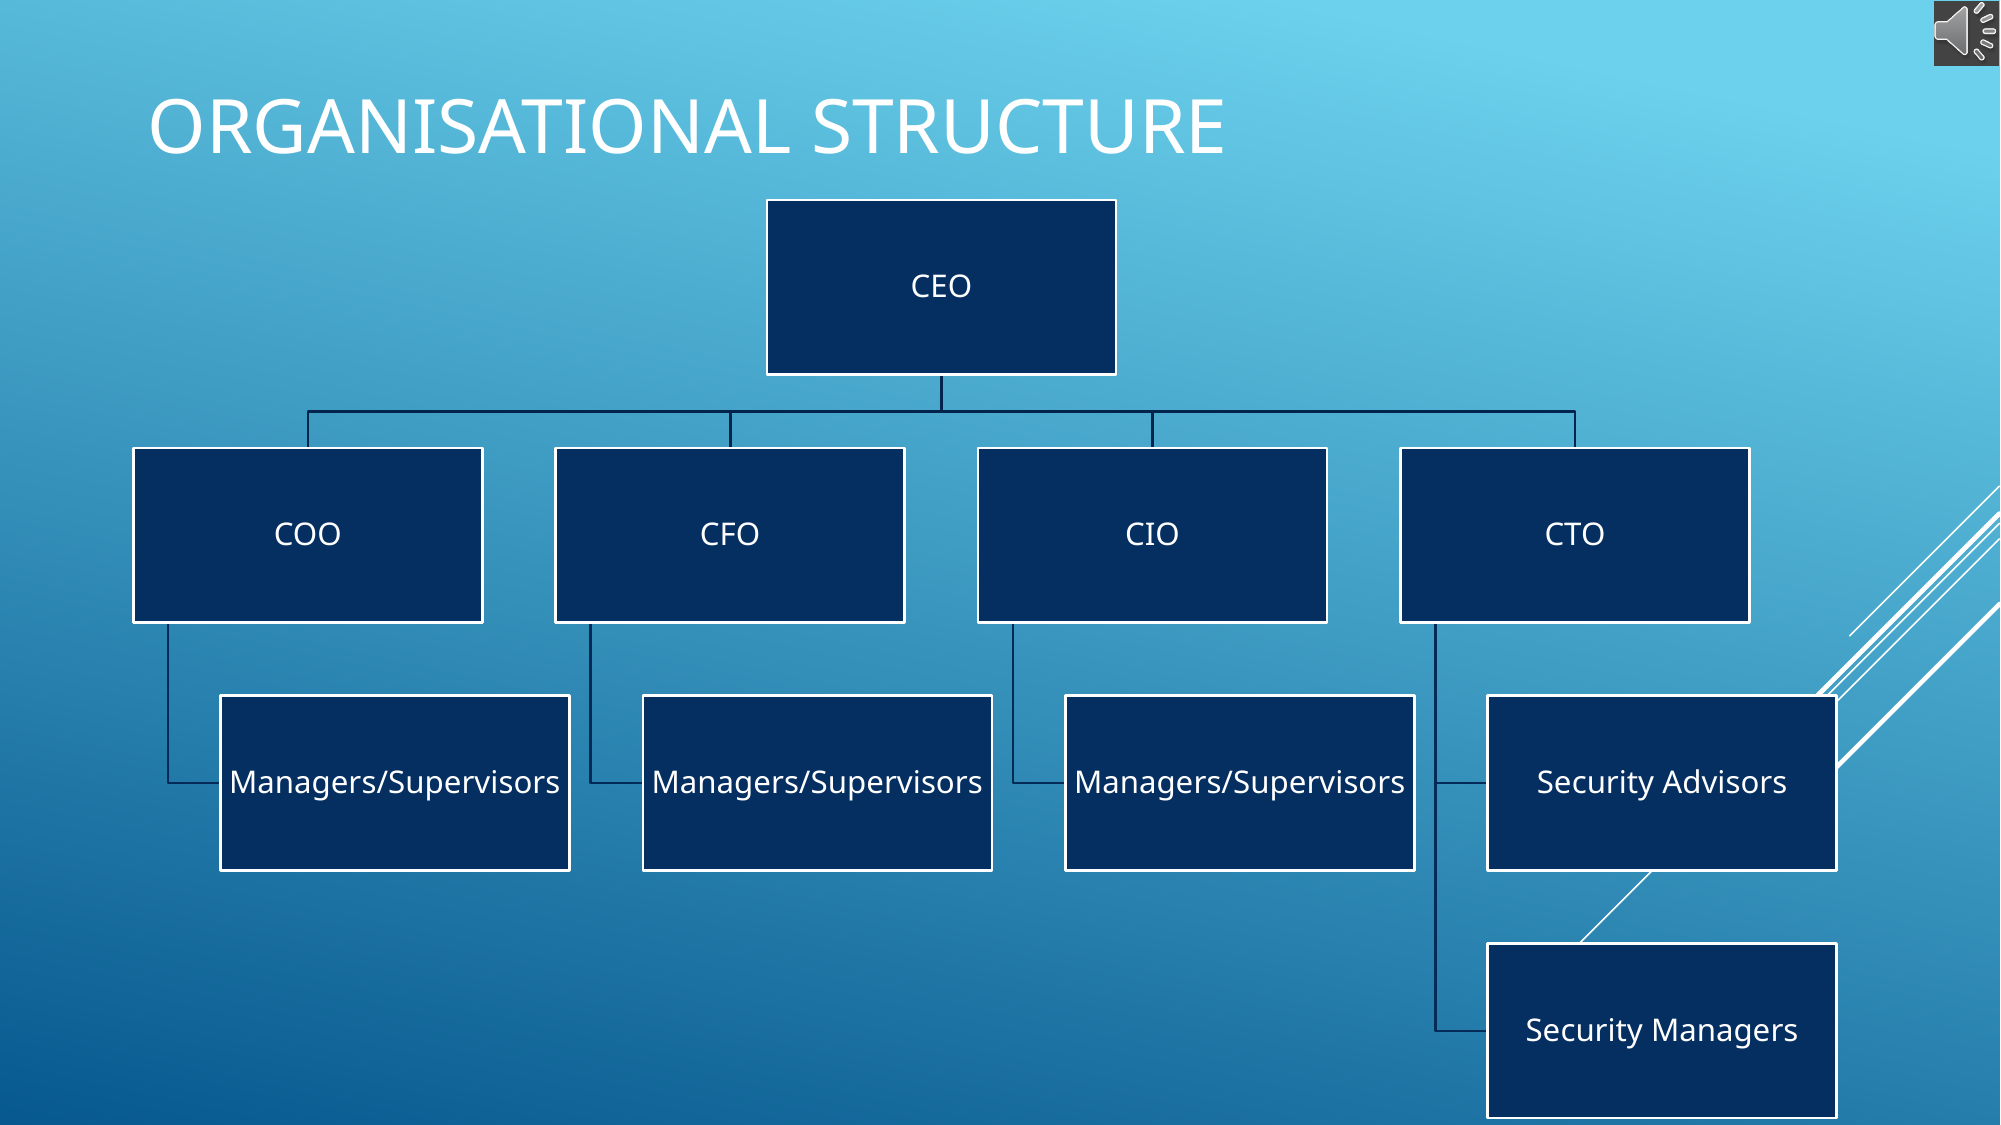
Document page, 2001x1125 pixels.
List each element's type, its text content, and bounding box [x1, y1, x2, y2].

title Organisational structure [132, 0, 1533, 193]
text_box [132, 193, 1838, 1125]
picture [1933, 0, 2000, 67]
